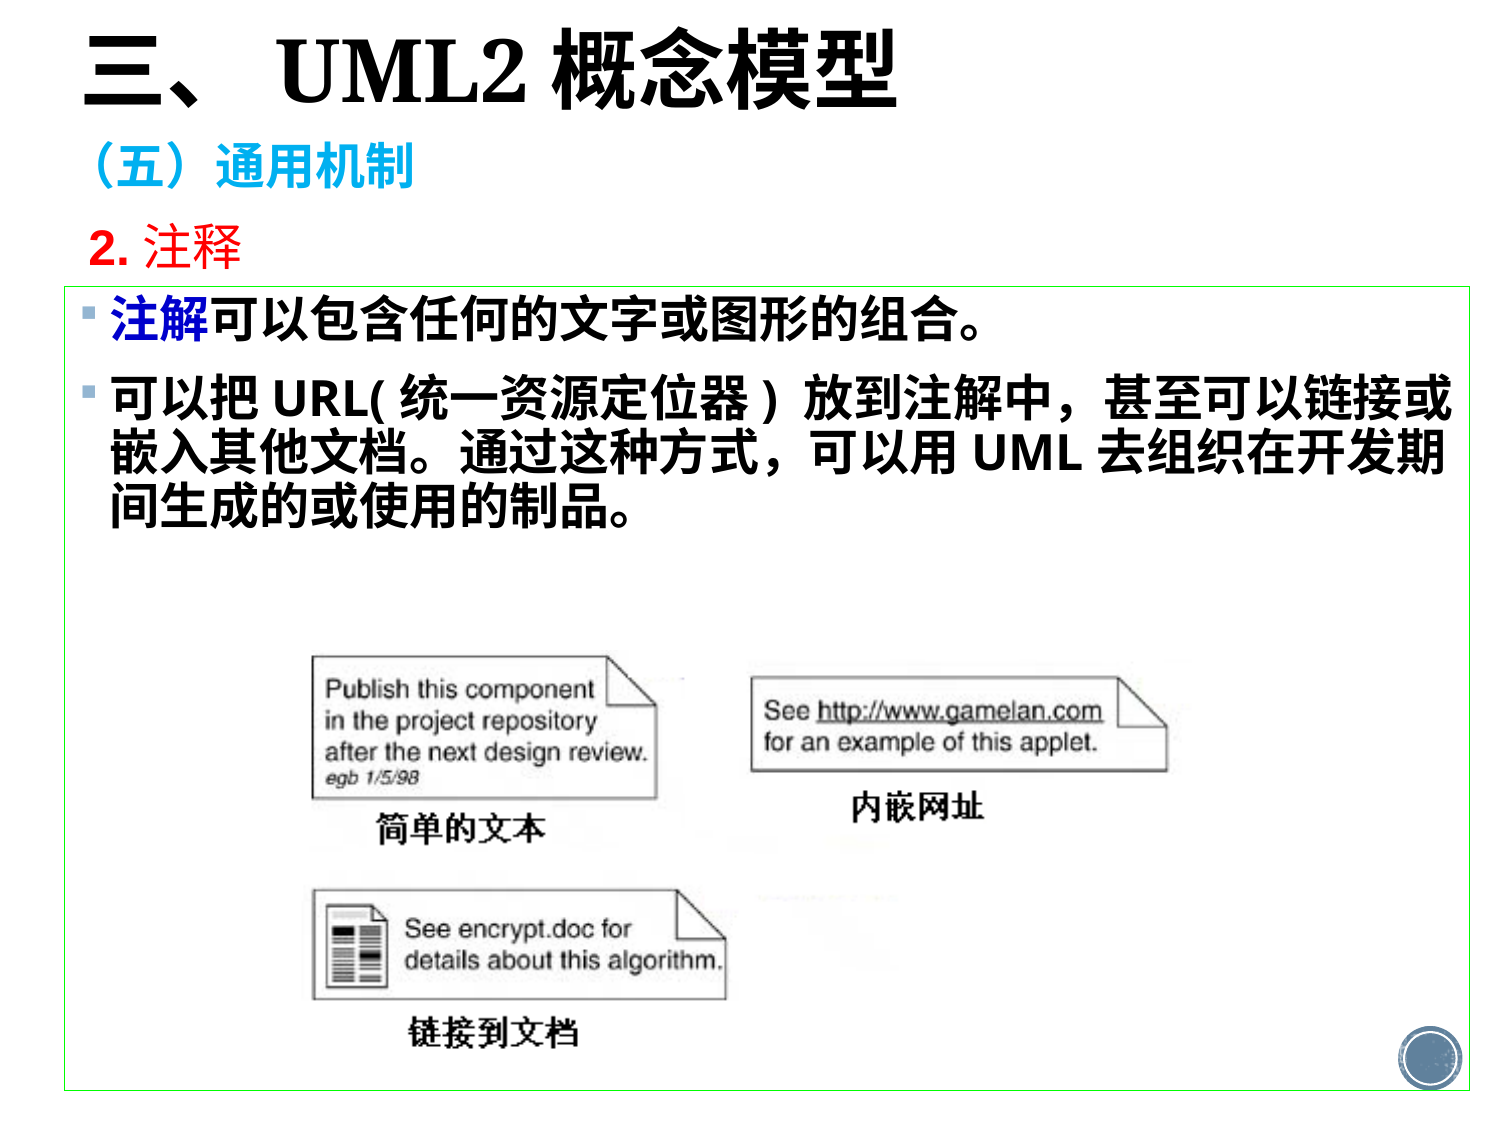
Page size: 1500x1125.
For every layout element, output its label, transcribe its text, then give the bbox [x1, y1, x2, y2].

text_box 2.注释 [73, 208, 257, 283]
list 注解可以包含任何的文字或图形的组合。 可以把URL(统一资源定位器) 放到注解中，甚至可以链接或嵌入其他文档。通过这种方式，可以用UML去组织在开发期间生成的或使用的制品。 [64, 286, 1470, 1091]
picture [288, 650, 1198, 1053]
text_box 三、UML2概念模型 [64, 16, 1340, 129]
text_box （五）通用机制 [50, 129, 1353, 209]
